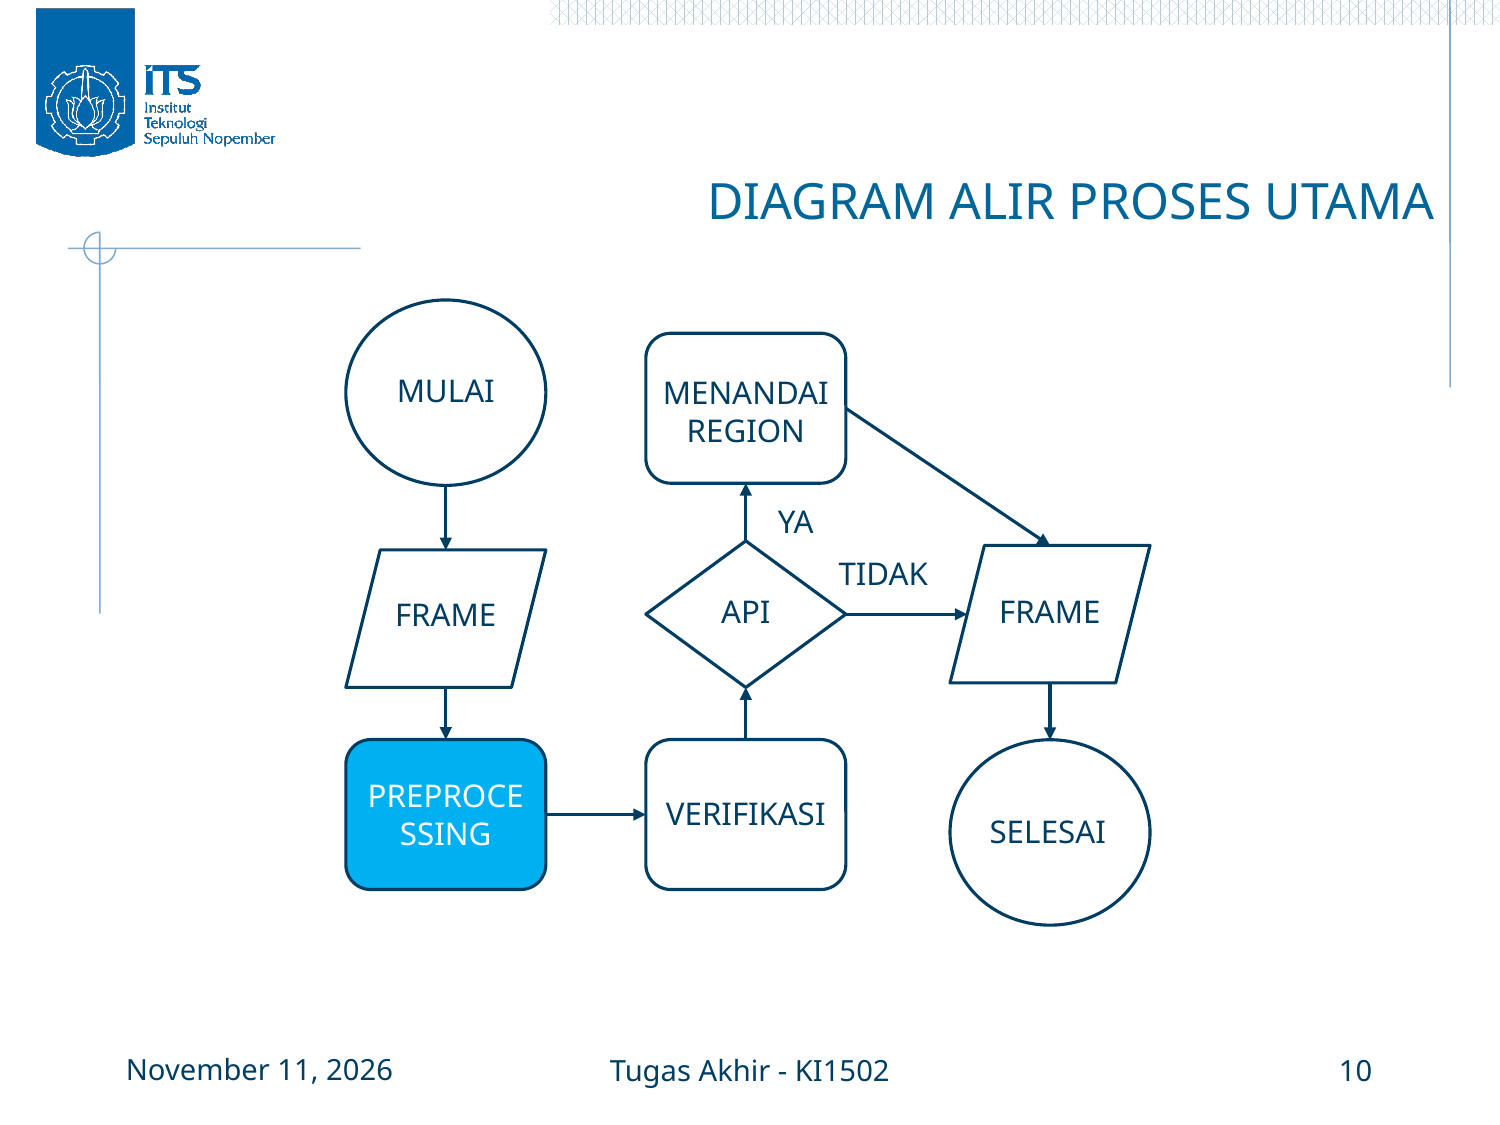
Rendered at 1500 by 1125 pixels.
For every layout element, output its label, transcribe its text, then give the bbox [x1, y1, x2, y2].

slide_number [110, 1023, 424, 1099]
text_box [645, 333, 846, 366]
picture [27, 0, 282, 165]
footer Tugas Akhir - KI1502 [512, 1025, 988, 1100]
slide_number 10 [1074, 1025, 1388, 1100]
text_box [950, 545, 1151, 683]
text_box [645, 840, 846, 890]
text_box PREPROCESSING [345, 769, 546, 859]
text_box MULAI [370, 363, 521, 416]
text_box [678, 638, 814, 687]
text_box [345, 549, 546, 688]
text_box VERIFIKASI [645, 786, 846, 840]
text_box API [645, 584, 846, 638]
text_box [950, 739, 1151, 926]
text_box TIDAK [783, 547, 984, 600]
text_box [345, 859, 546, 890]
text_box [645, 456, 845, 484]
text_box YA [695, 495, 896, 548]
text_box [345, 739, 546, 769]
title DIAGRAM ALIR PROSES UTAMA [174, 50, 1450, 238]
text_box FRAME [370, 587, 521, 640]
text_box MENANDAI REGION [645, 366, 846, 456]
text_box [645, 739, 846, 786]
text_box [686, 548, 783, 584]
text_box SELESAI [972, 805, 1123, 858]
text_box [845, 408, 1050, 546]
text_box [345, 299, 546, 486]
text_box FRAME [974, 584, 1125, 637]
